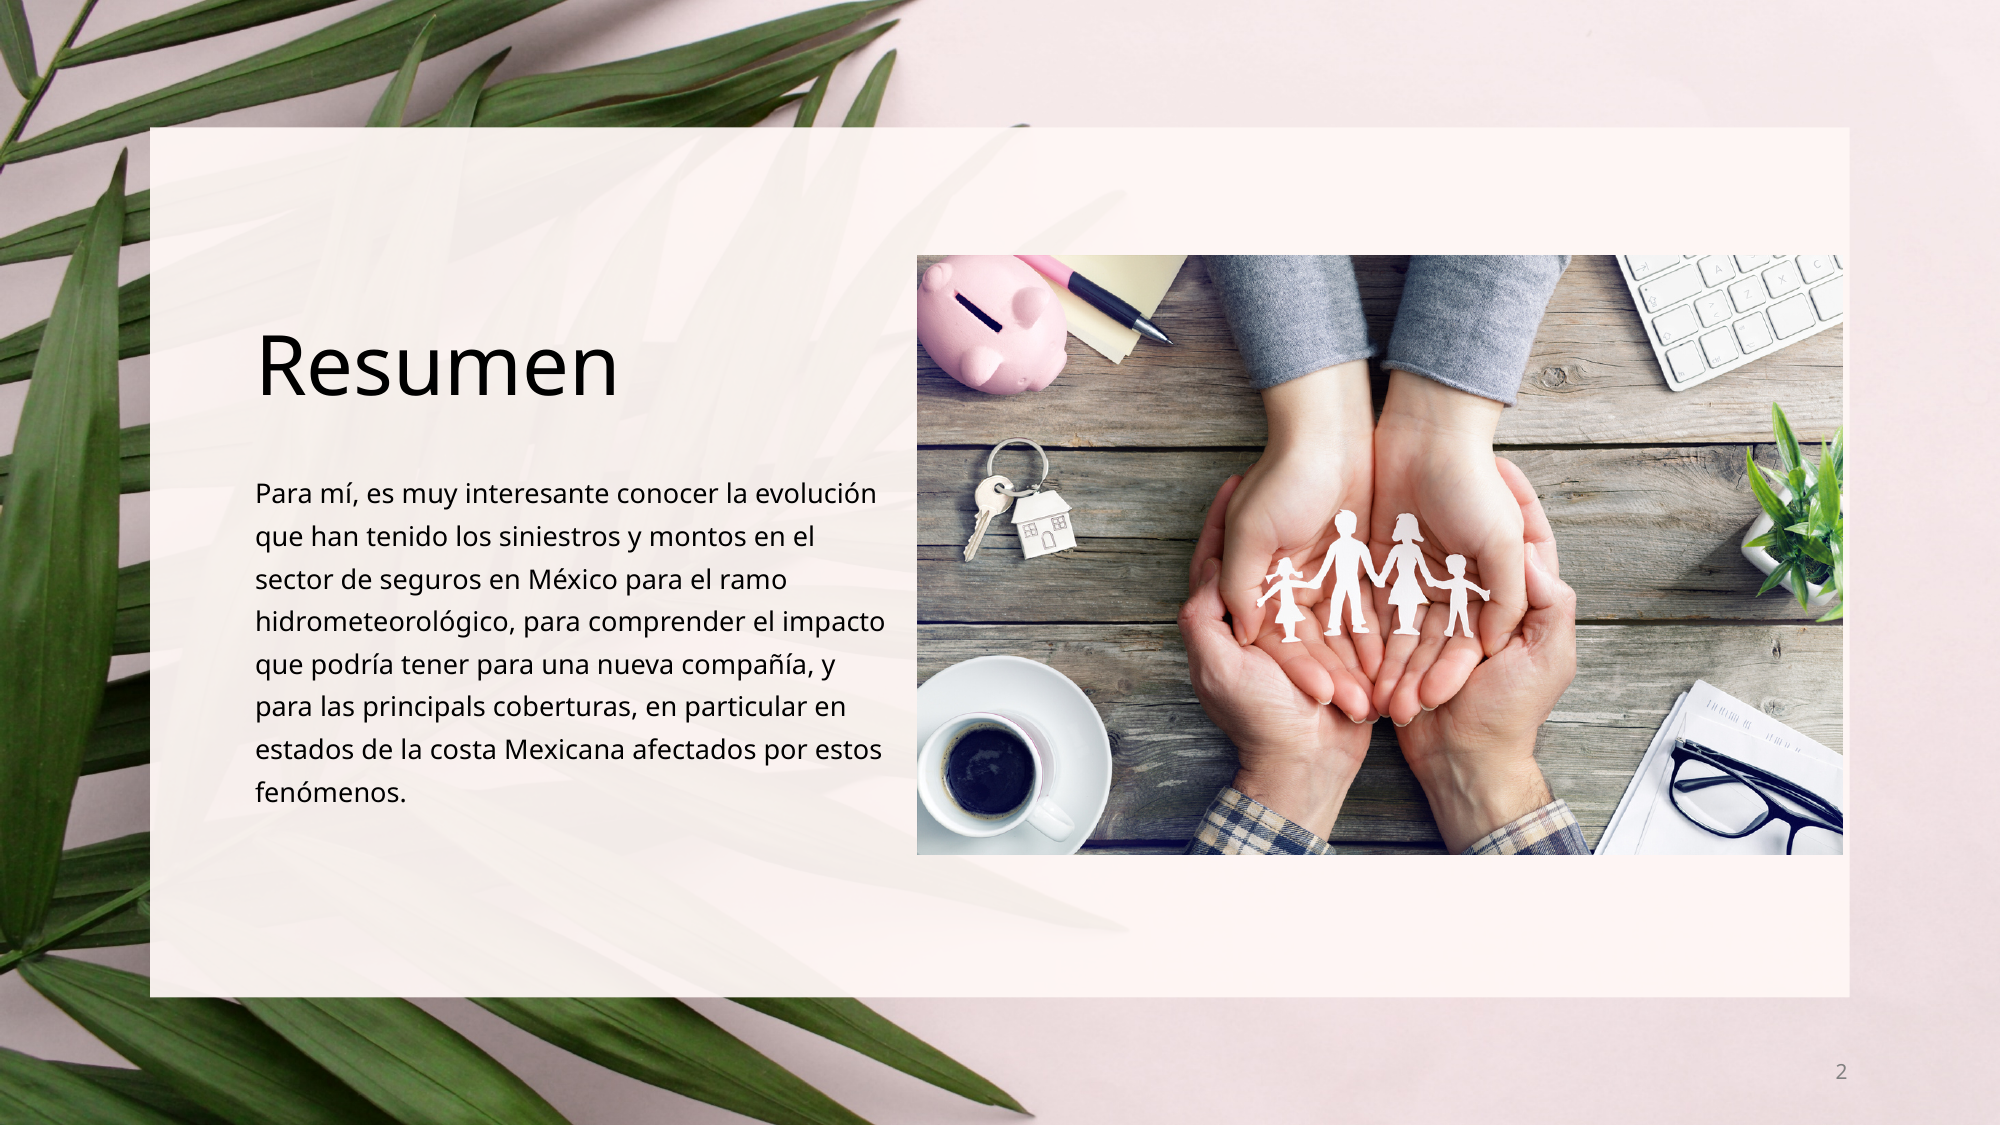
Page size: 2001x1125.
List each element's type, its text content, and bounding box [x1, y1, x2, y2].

list Para mí, es muy interesante conocer la evolución que han tenido los siniestros y montos en el sector de seguros en México para el ramo hidrometeorológico, para comprender el impacto que podría tener para una nueva compañía, y para las principals coberturas, en particular en estados de la costa Mexicana afectados por estos fenómenos. [240, 459, 911, 821]
picture [0, 0, 2000, 1125]
title Resumen [240, 299, 911, 438]
slide_number 2 [1412, 1042, 1863, 1103]
